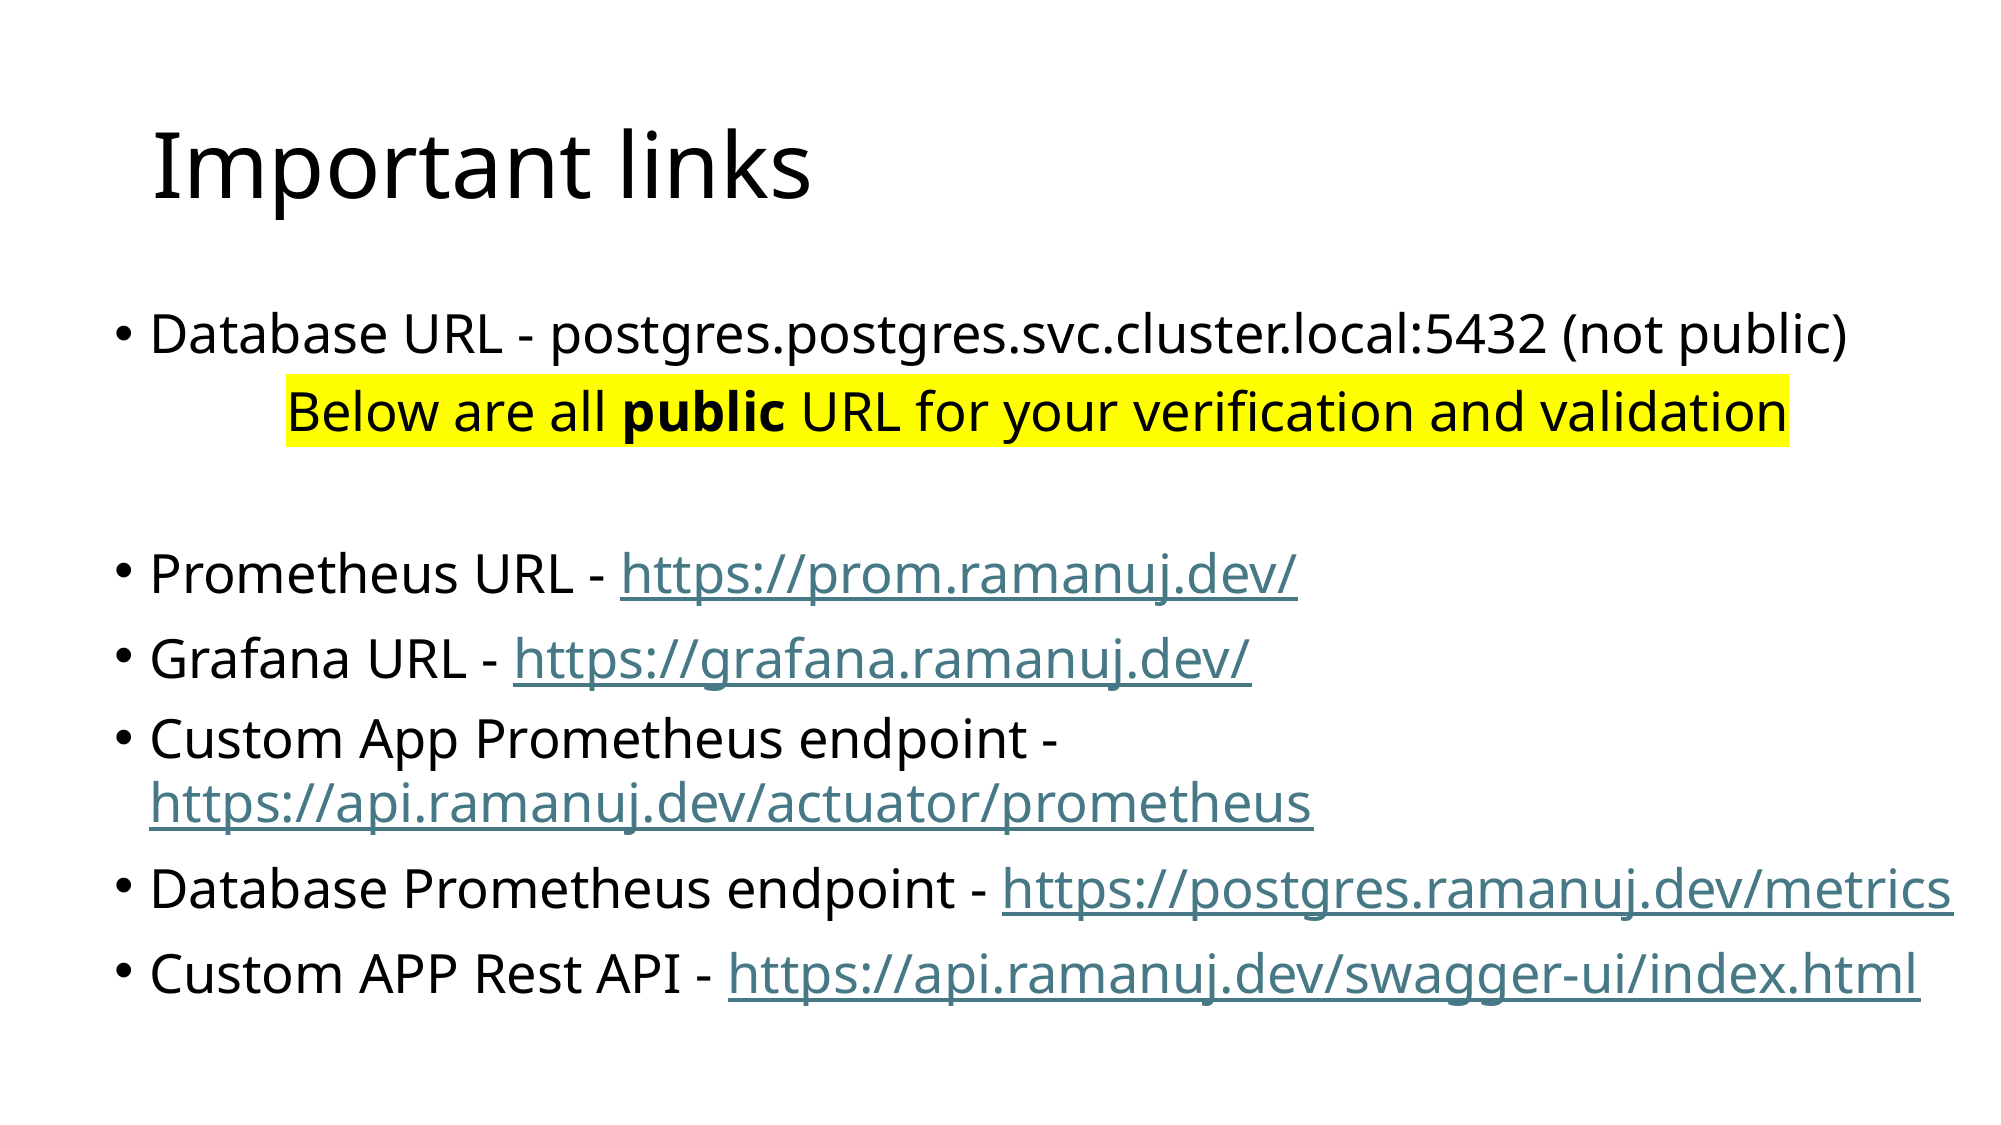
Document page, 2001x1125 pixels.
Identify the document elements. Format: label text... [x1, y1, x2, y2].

list Database URL - postgres.postgres.svc.cluster.local:5432 (not public) Below are all public URL for your verification and validation Prometheus URL - https://prom.ramanuj.dev/ Grafana URL - https://grafana.ramanuj.dev/ Custom App Prometheus endpoint - https://api.ramanuj.dev/actuator/prometheus Database Prometheus endpoint - https://postgres.ramanuj.dev/metrics Custom APP Rest API - https://api.ramanuj.dev/swagger-ui/index.html [99, 299, 1977, 1066]
title Important links [137, 59, 1863, 278]
